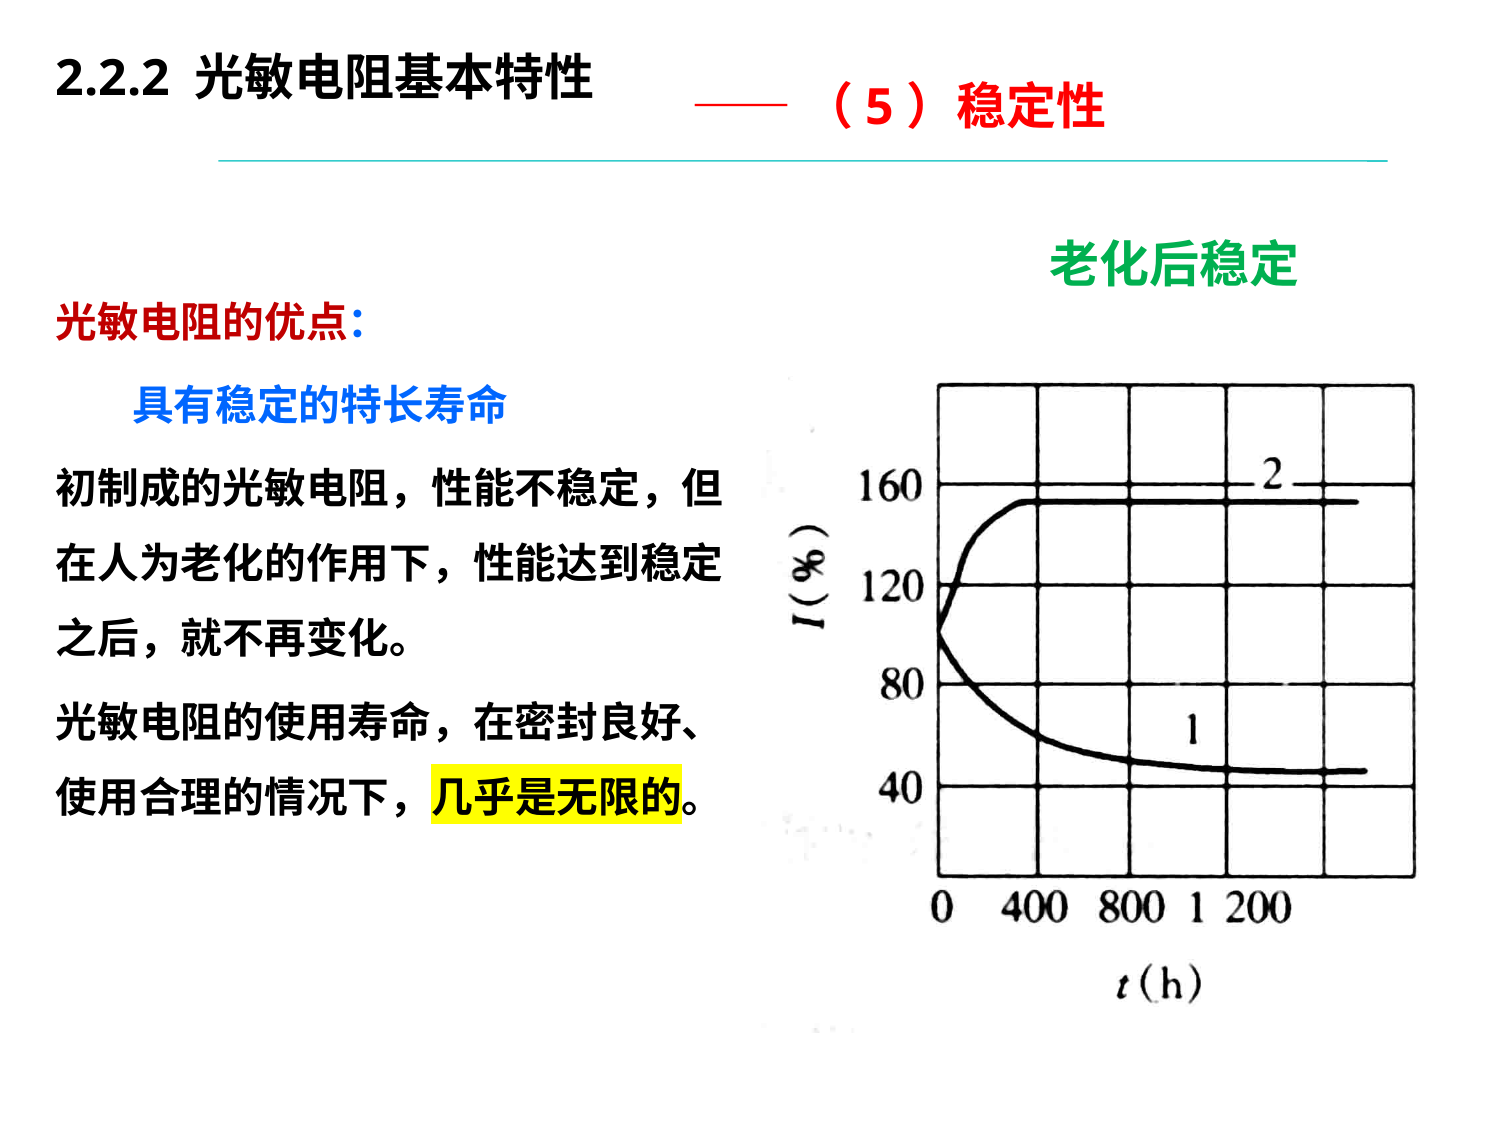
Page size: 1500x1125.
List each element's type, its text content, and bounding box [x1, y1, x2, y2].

list 光敏电阻的优点： 具有稳定的特长寿命 初制成的光敏电阻，性能不稳定，但在人为老化的作用下，性能达到稳定之后，就不再变化。 光敏电阻的使用寿命，在密封良好、使用合理的情况下，几乎是无限的。 [40, 262, 762, 874]
text_box 老化后稳定 [1035, 225, 1315, 300]
text_box ——（5）稳定性 [677, 52, 1187, 142]
picture [761, 349, 1459, 1034]
text_box 2.2.2 光敏电阻基本特性 [40, 8, 620, 113]
